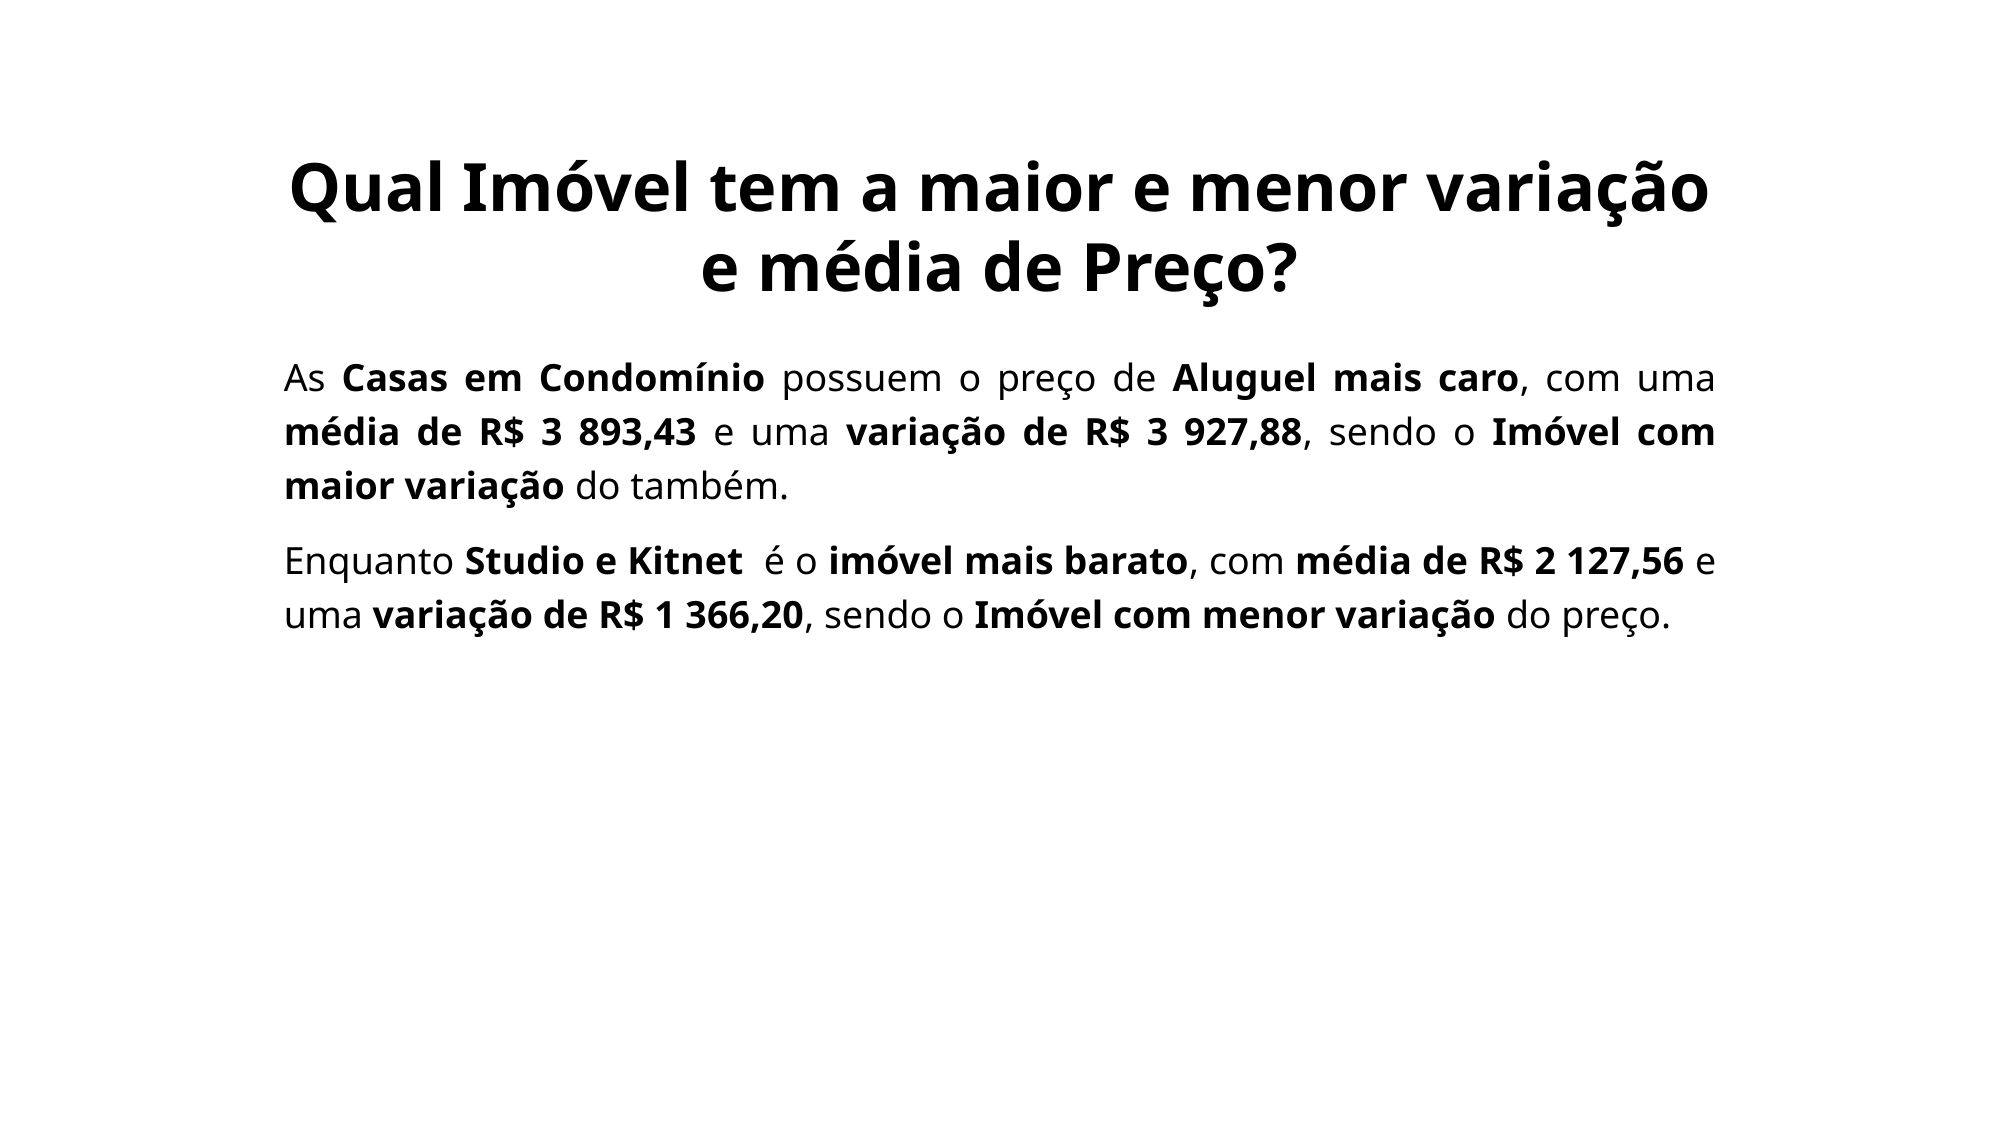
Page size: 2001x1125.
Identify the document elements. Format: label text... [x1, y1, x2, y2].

title Qual Imóvel tem a maior e menor variação e média de Preço? [268, 112, 1732, 337]
list As Casas em Condomínio possuem o preço de Aluguel mais caro, com uma média de R$ 3 893,43 e uma variação de R$ 3 927,88, sendo o Imóvel com maior variação do também. Enquanto Studio e Kitnet é o imóvel mais barato, com média de R$ 2 127,56 e uma variação de R$ 1 366,20, sendo o Imóvel com menor variação do preço. [268, 337, 1732, 1017]
